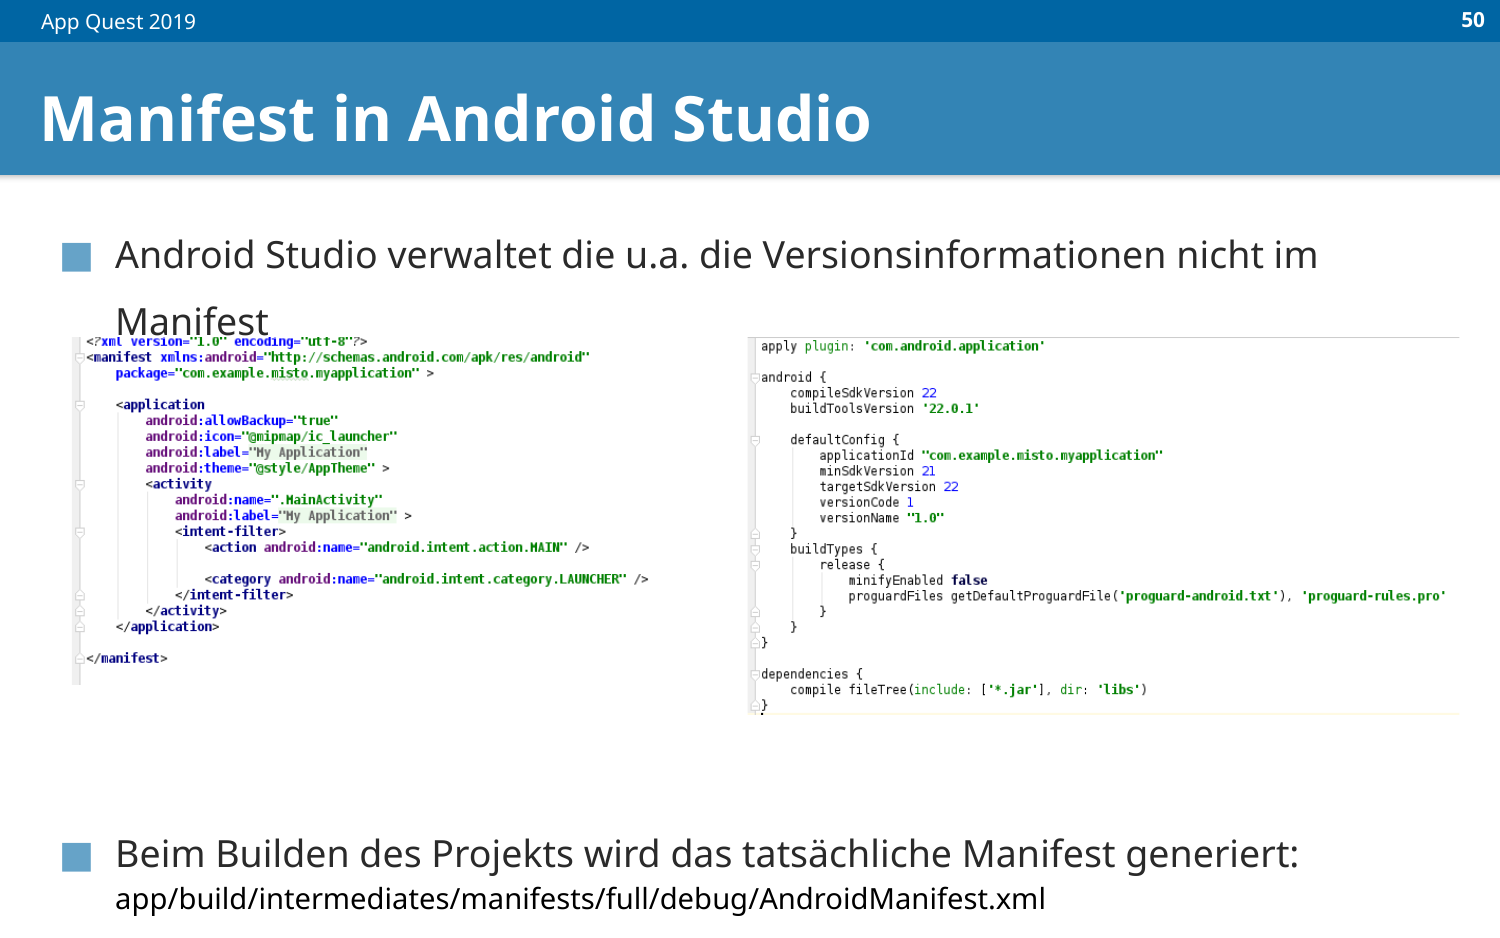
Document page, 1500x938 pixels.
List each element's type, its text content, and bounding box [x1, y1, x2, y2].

title Manifest in Android Studio [24, 42, 1491, 169]
list Android Studio verwaltet die u.a. die Versionsinformationen nicht im Manifest Beim Builden des Projekts wird das tatsächliche Manifest generiert: app/build/intermediates/manifests/full/debug/AndroidManifest.xml [25, 193, 1491, 924]
picture [0, 0, 1500, 938]
slide_number ‹#› [1410, 0, 1500, 42]
